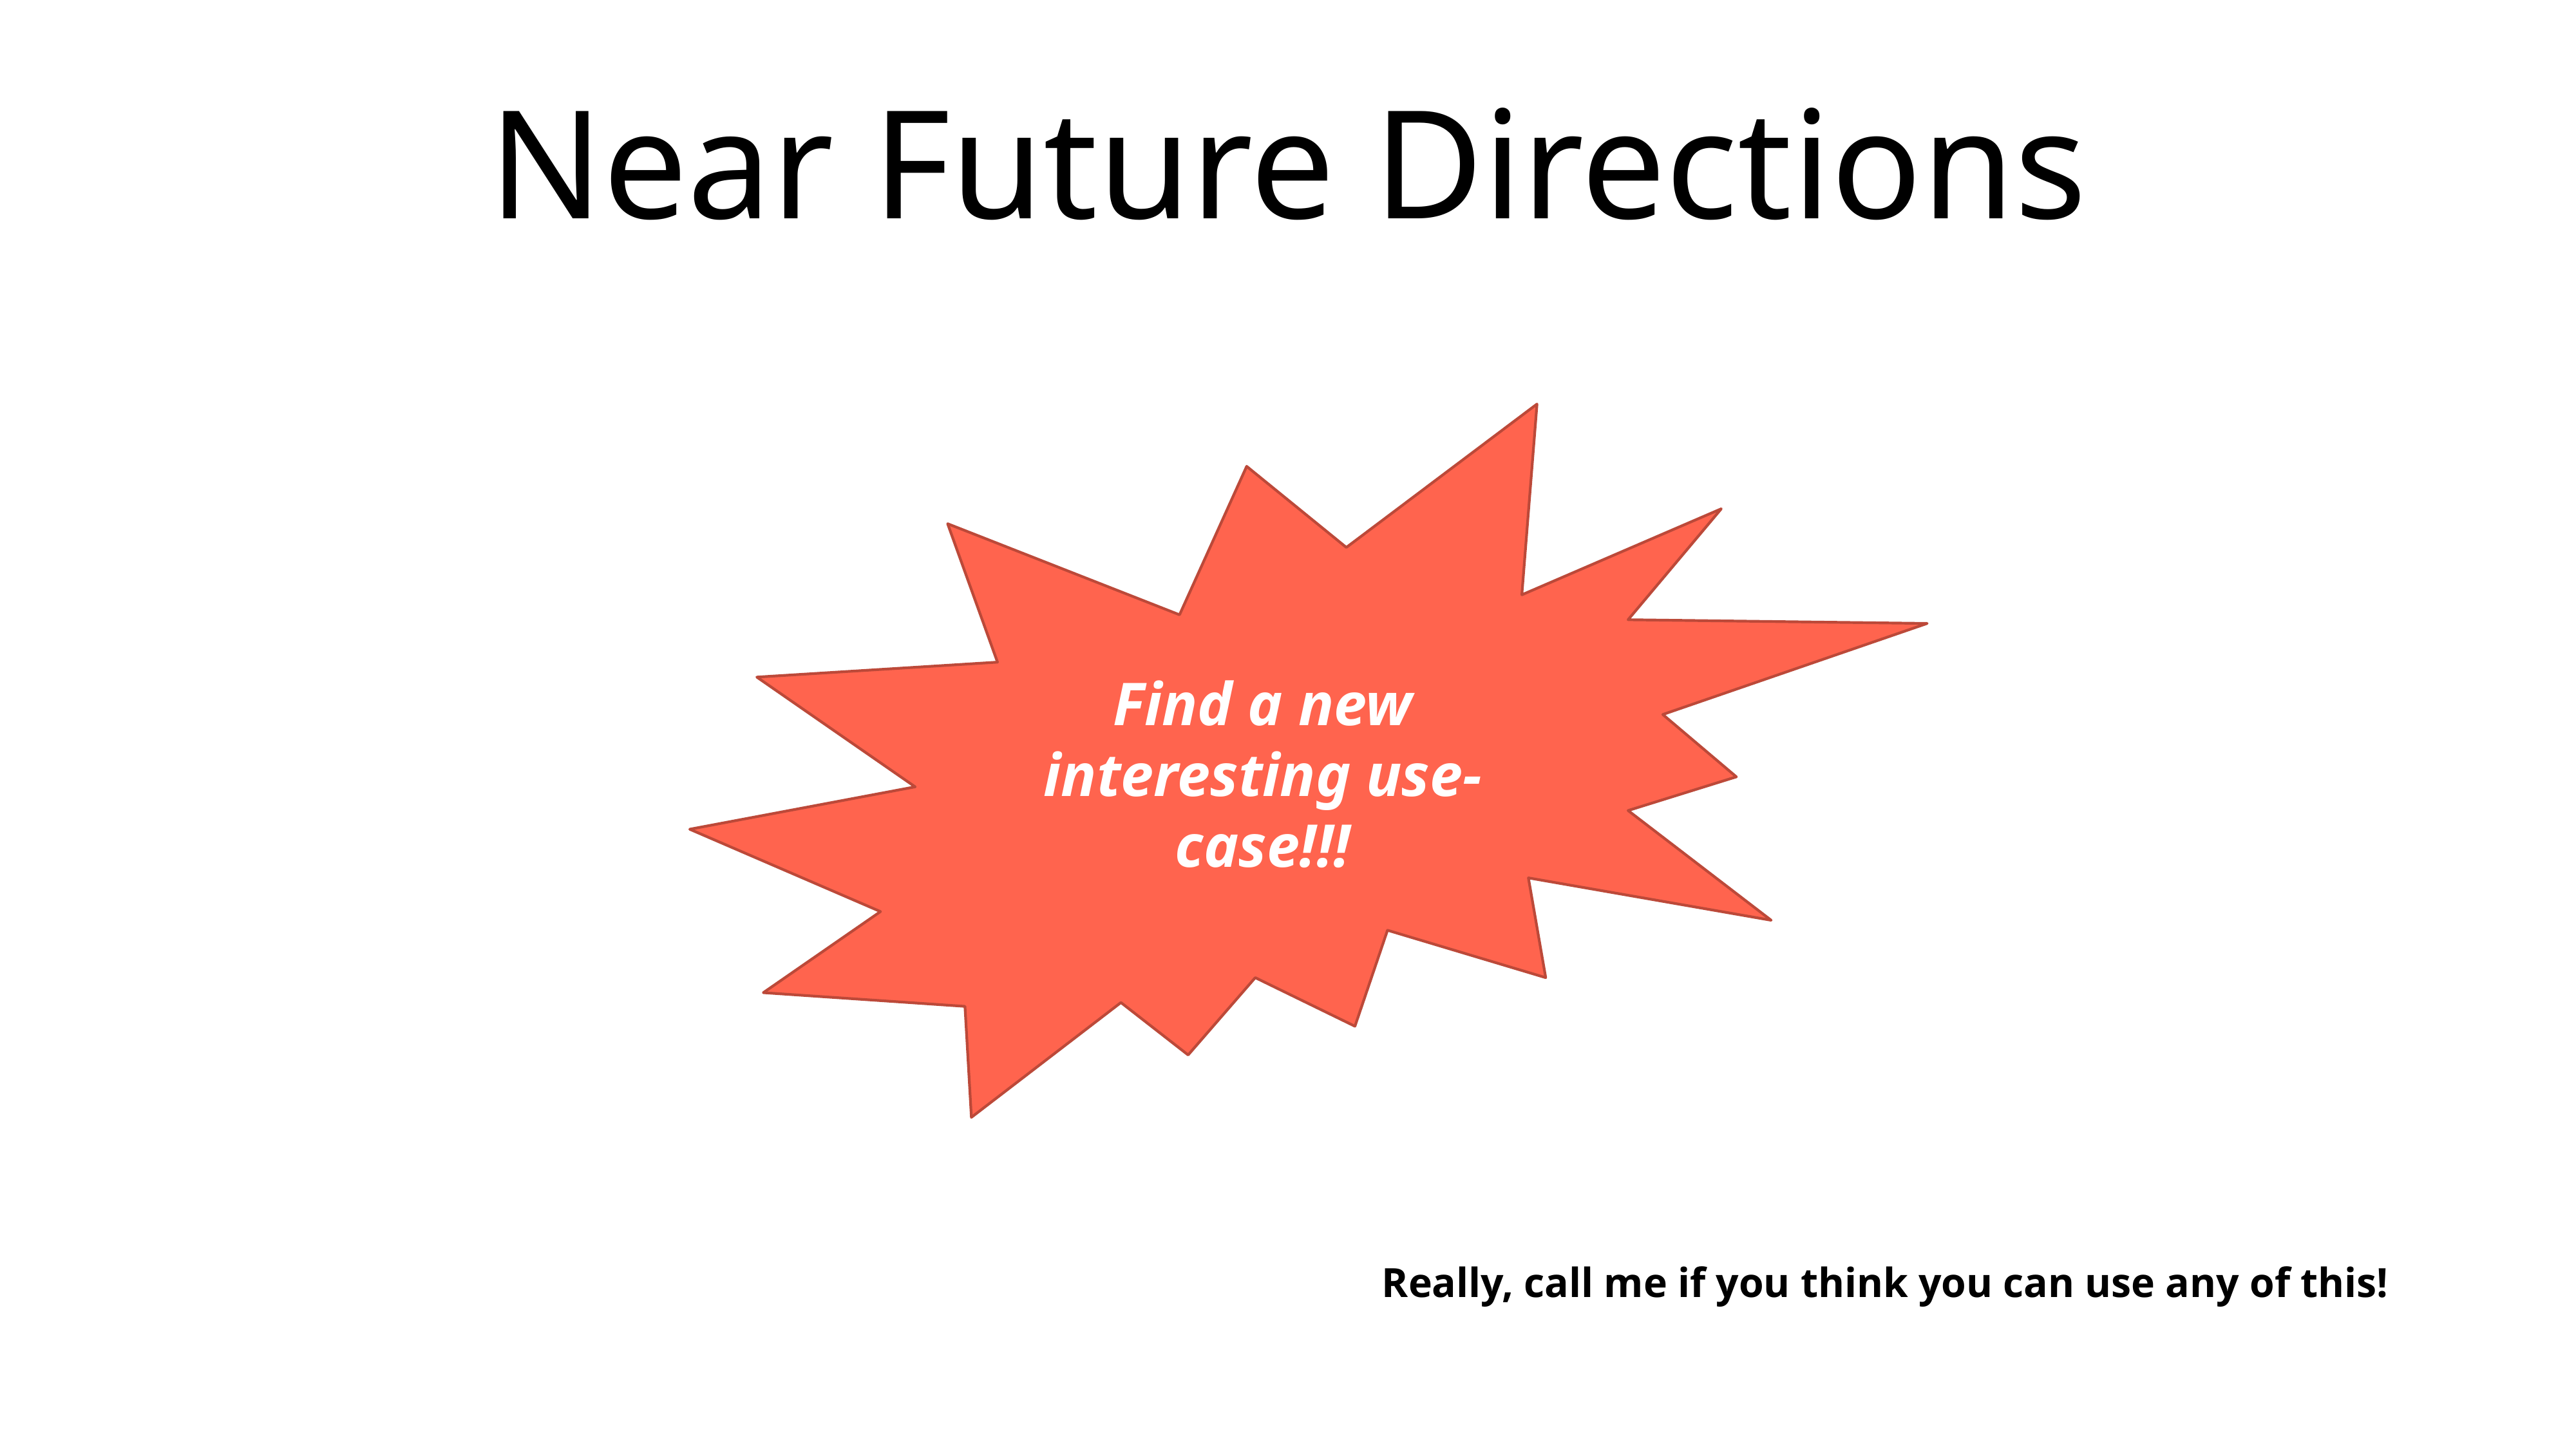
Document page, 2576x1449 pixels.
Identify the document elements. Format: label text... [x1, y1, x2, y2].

title Near Future Directions [178, 37, 2398, 279]
text_box Really, call me if you think you can use any of this! [1376, 1251, 2395, 1311]
text_box Find a new interesting use-case!!! [688, 402, 1929, 1119]
